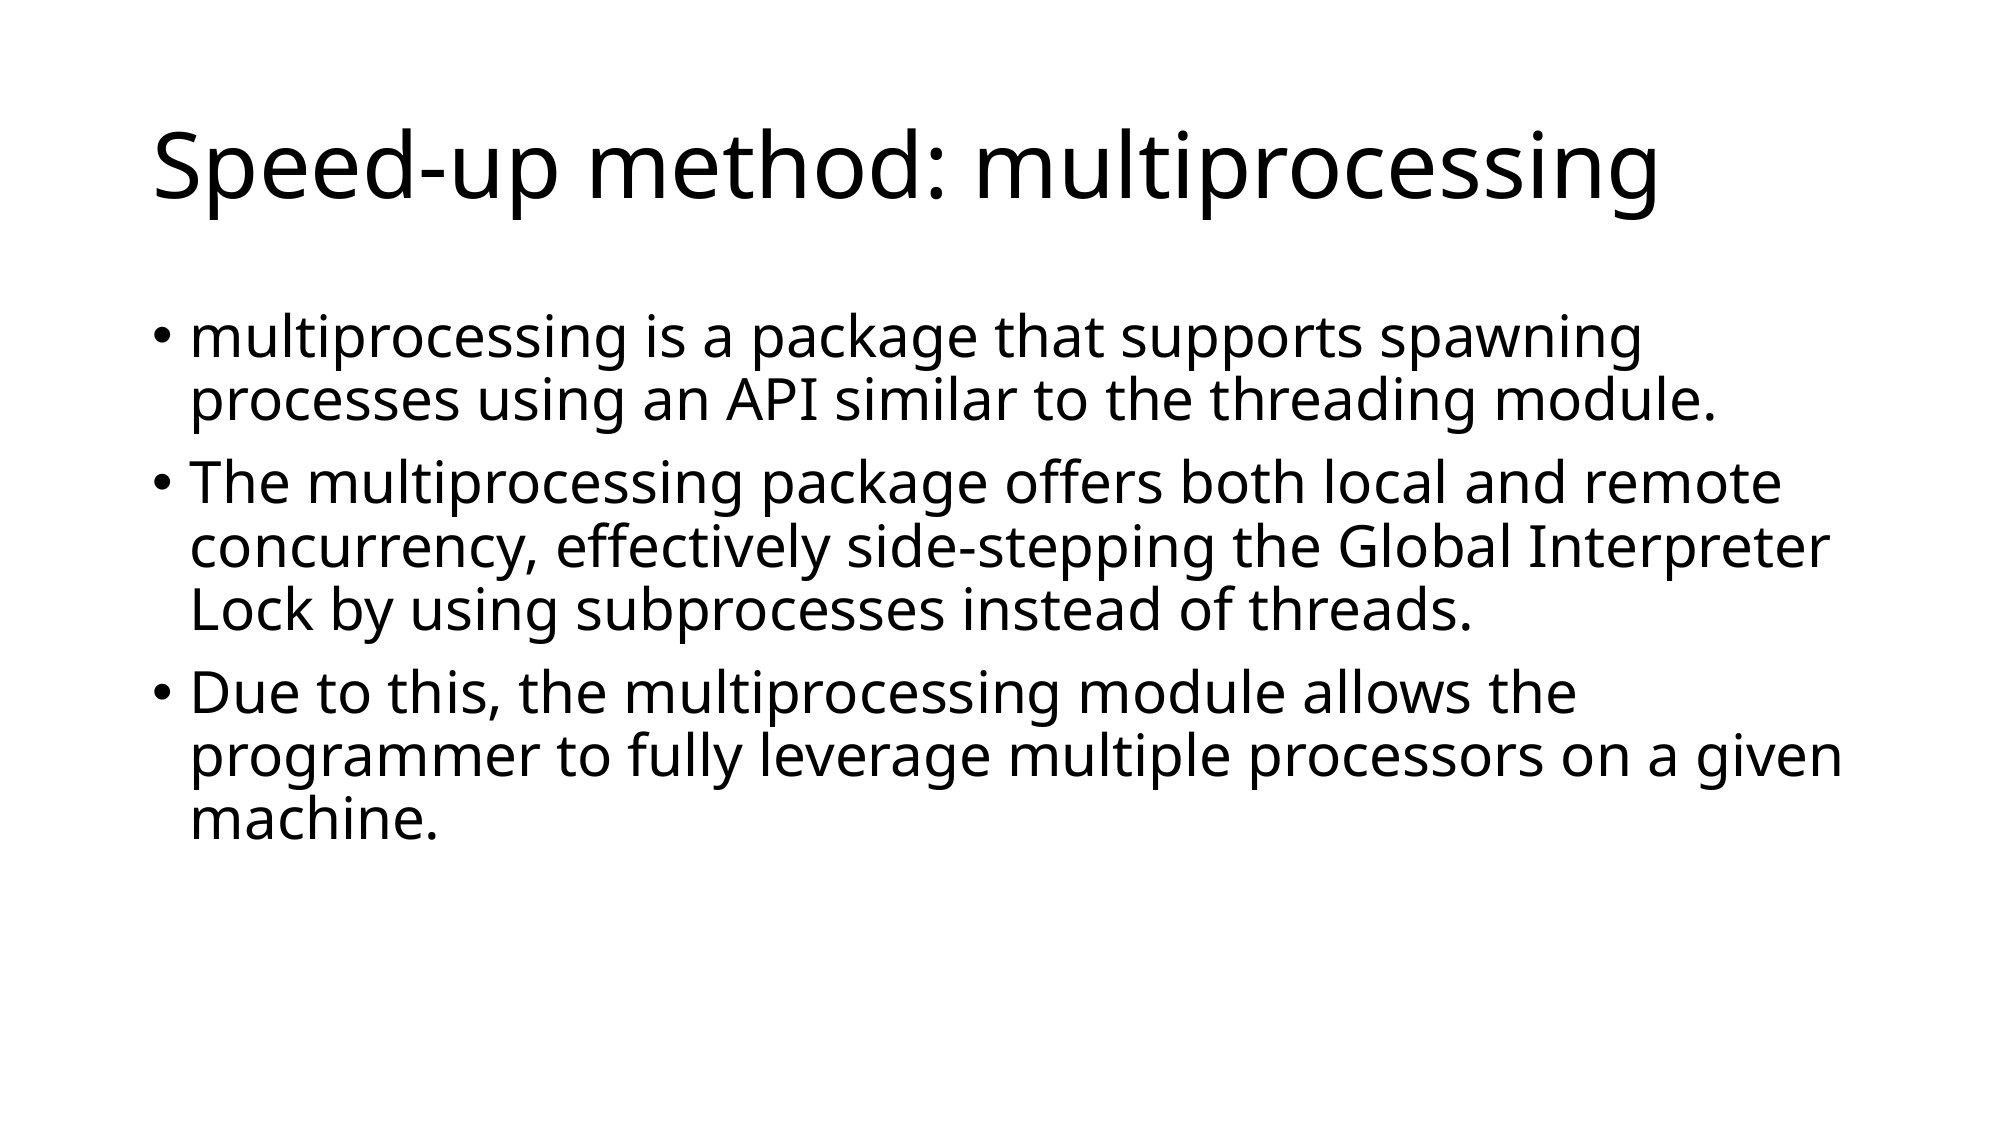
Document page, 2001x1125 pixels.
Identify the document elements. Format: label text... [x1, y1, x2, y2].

list multiprocessing is a package that supports spawning processes using an API similar to the threading module. The multiprocessing package offers both local and remote concurrency, effectively side-stepping the Global Interpreter Lock by using subprocesses instead of threads. Due to this, the multiprocessing module allows the programmer to fully leverage multiple processors on a given machine. [137, 299, 1863, 1014]
title Speed-up method: multiprocessing [137, 59, 1863, 278]
